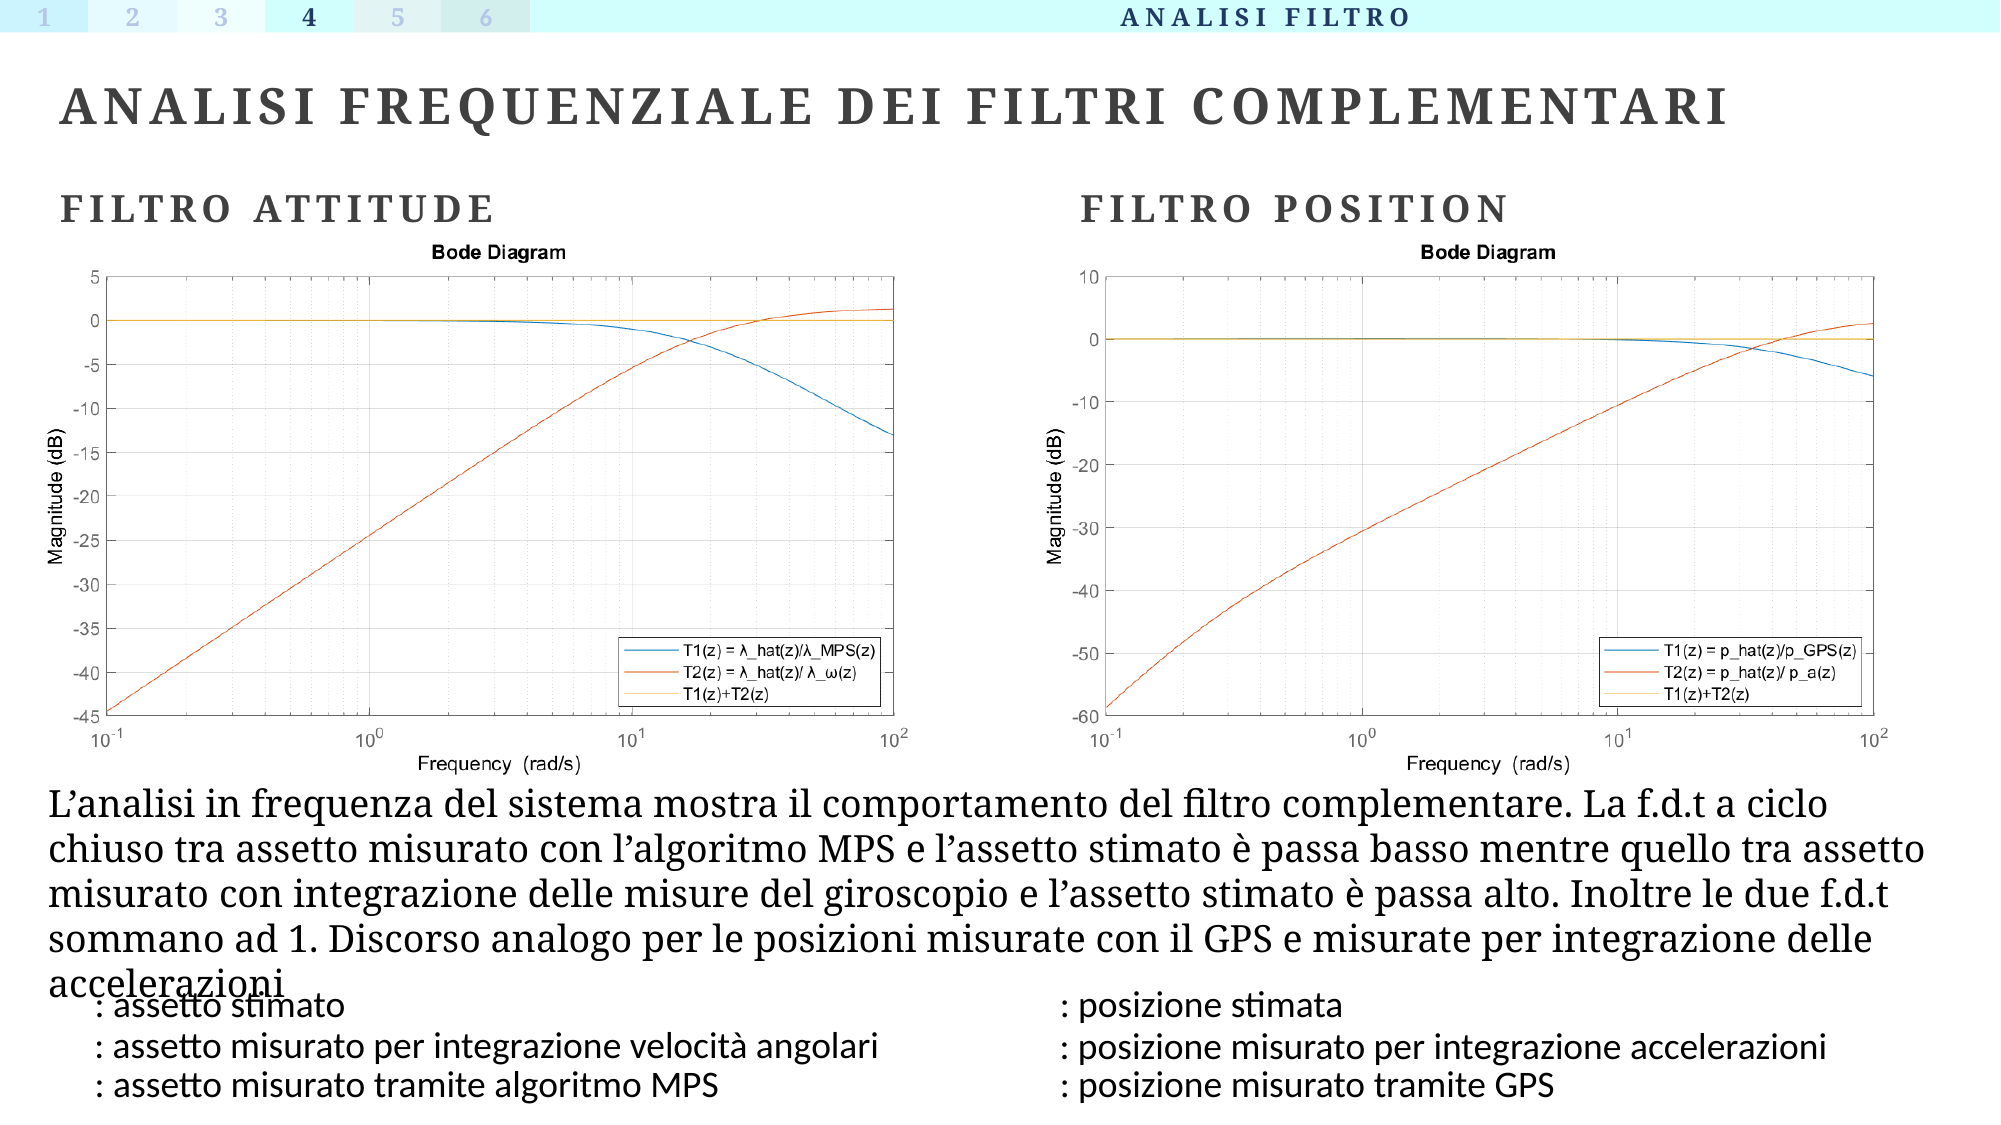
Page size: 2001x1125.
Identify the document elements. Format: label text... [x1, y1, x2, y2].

text_box FILTRO ATTITUDE [45, 177, 1045, 237]
picture [45, 242, 909, 776]
text_box L’analisi in frequenza del sistema mostra il comportamento del filtro complementare. La f.d.t a ciclo chiuso tra assetto misurato con l’algoritmo MPS e l’assetto stimato è passa basso mentre quello tra assetto misurato con integrazione delle misure del giroscopio e l’assetto stimato è passa alto. Inoltre le due f.d.t sommano ad 1. Discorso analogo per le posizioni misurate con il GPS e misurate per integrazione delle accelerazioni [33, 772, 1967, 1013]
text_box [0, 0, 2000, 33]
picture [1044, 242, 1889, 776]
text_box ANALISI FREQUENZIALE DEI FILTRI COMPLEMENTARI [45, 66, 2000, 142]
text_box FILTRO POSITION [1065, 177, 2000, 237]
